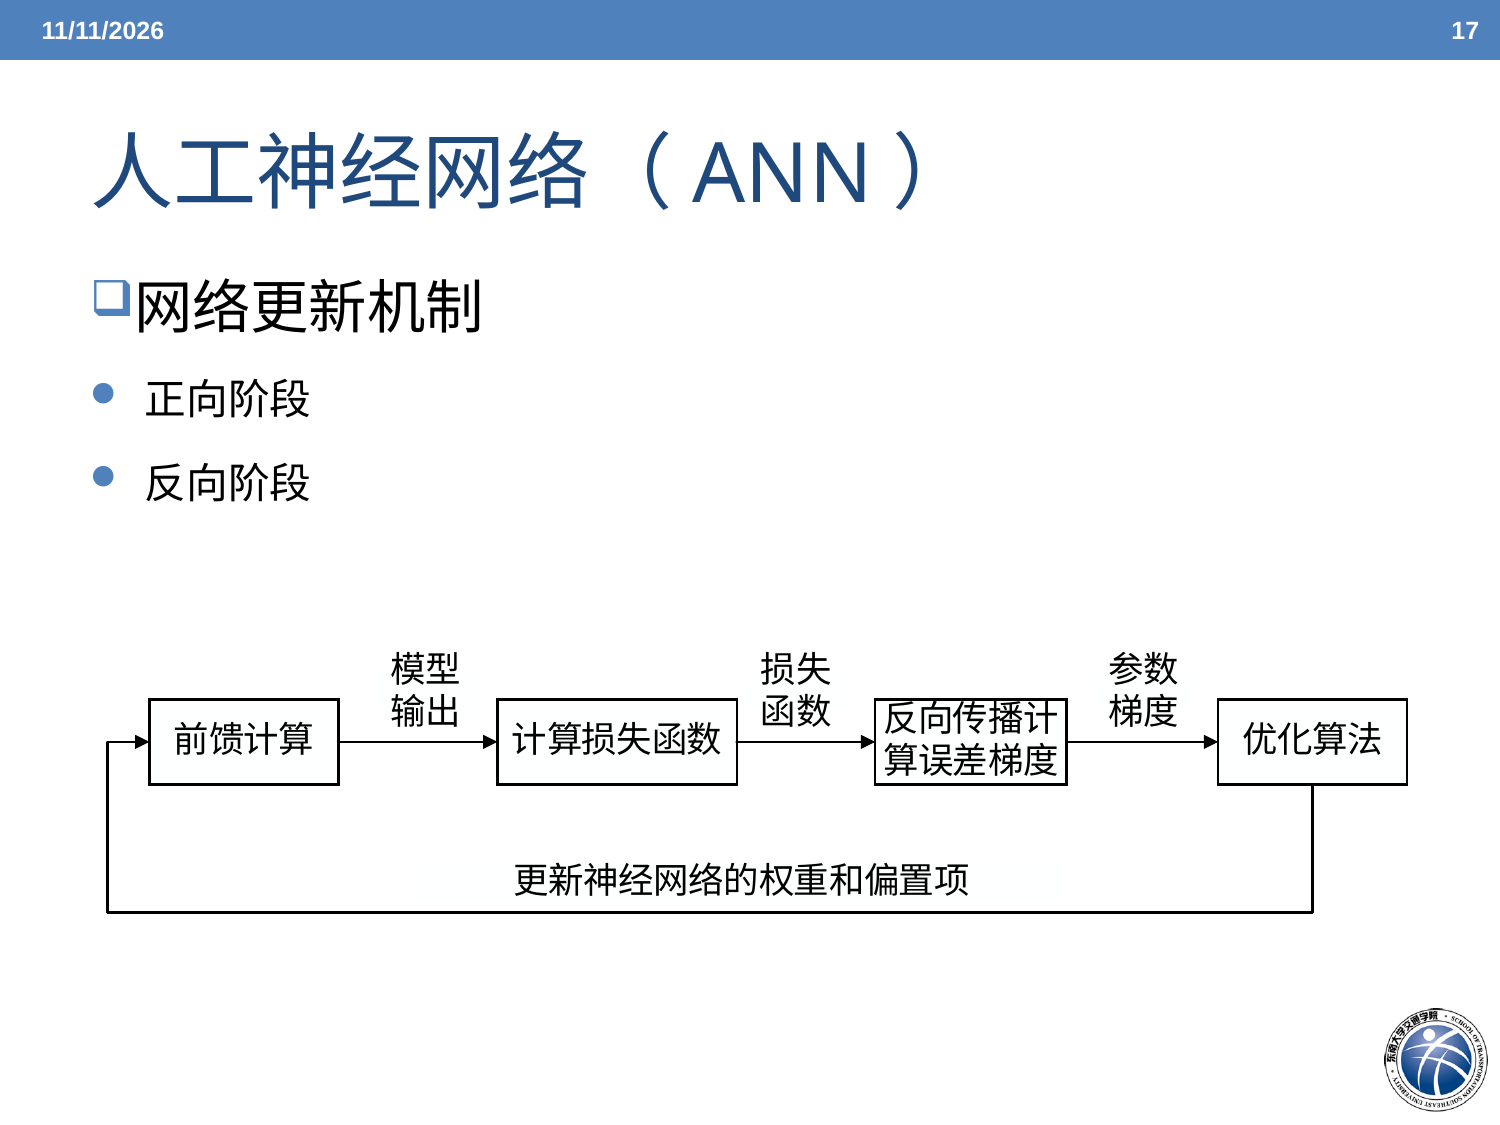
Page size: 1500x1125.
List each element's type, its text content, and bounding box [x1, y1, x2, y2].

list 网络更新机制 正向阶段 反向阶段 [75, 262, 1425, 1063]
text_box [89, 648, 1411, 929]
title 人工神经网络（ANN） [75, 87, 1425, 250]
slide_number 17 [1436, 2, 1500, 58]
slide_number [26, 2, 502, 58]
picture [1384, 1008, 1489, 1112]
